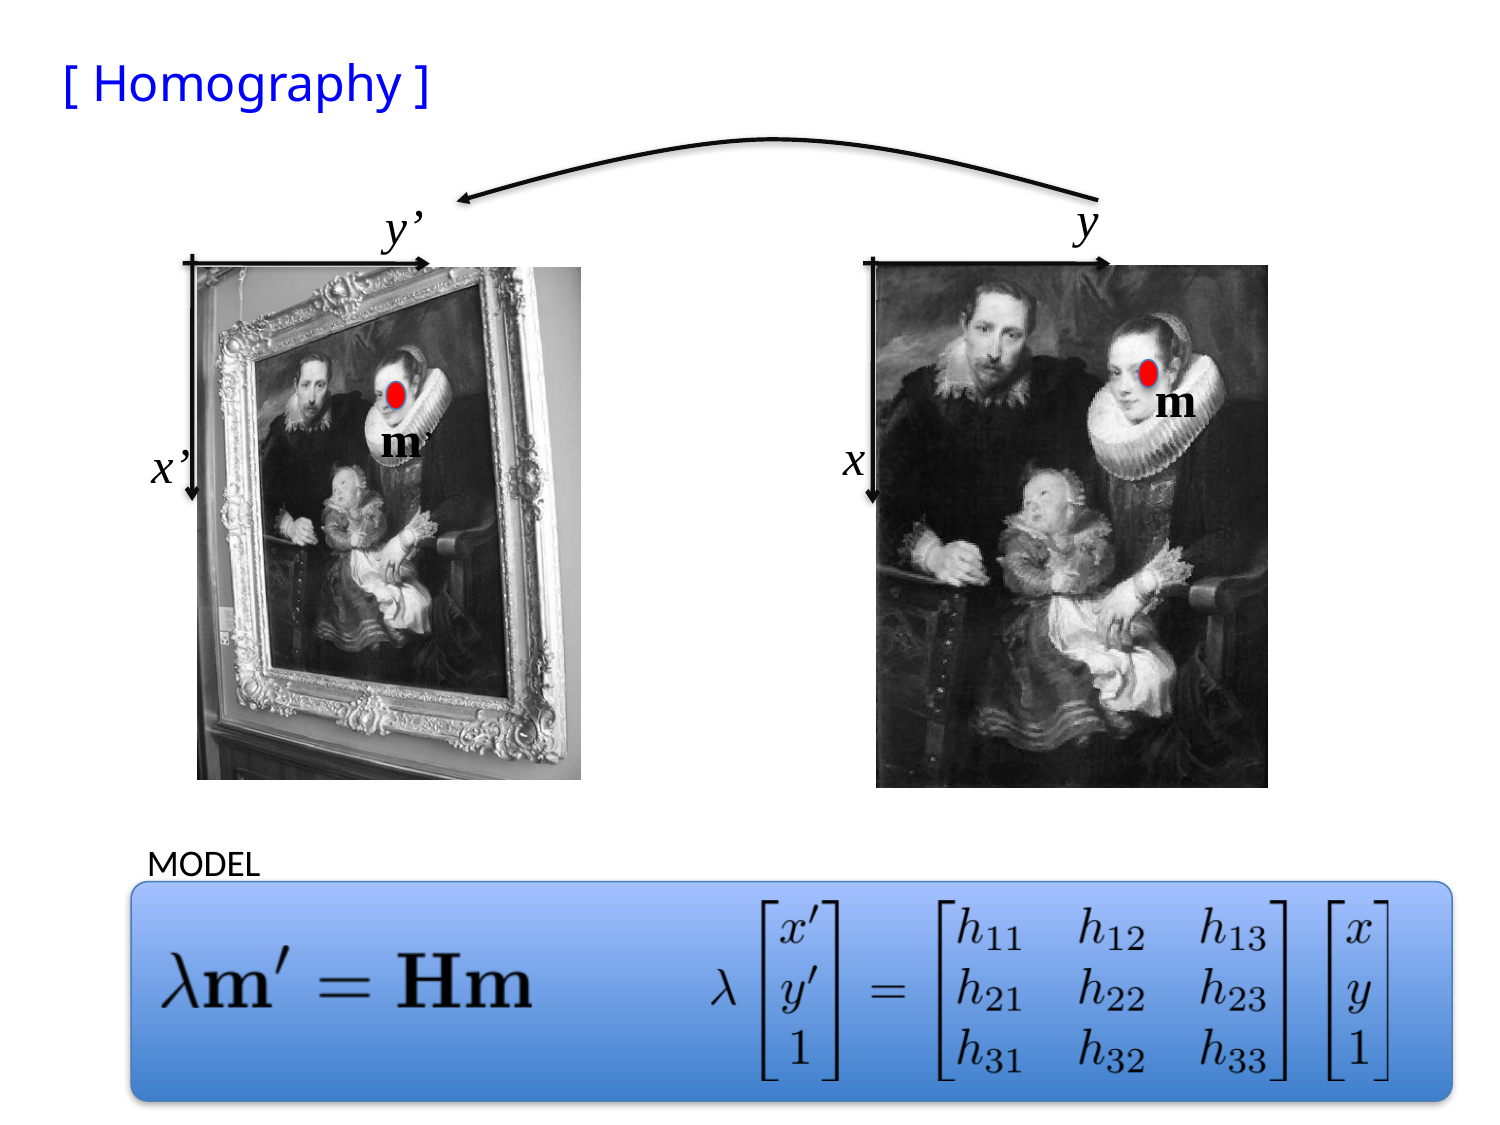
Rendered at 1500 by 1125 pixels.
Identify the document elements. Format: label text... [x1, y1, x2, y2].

text_box x’ [136, 425, 191, 501]
text_box [ Homography ] [47, 43, 1396, 119]
text_box y’ [370, 186, 440, 262]
text_box [130, 880, 1453, 1102]
picture [196, 267, 581, 780]
text_box [456, 137, 1099, 205]
text_box MODEL [132, 831, 276, 891]
text_box x [828, 418, 870, 494]
picture [710, 899, 1389, 1081]
text_box y [1061, 179, 1114, 255]
picture [160, 944, 532, 1008]
picture [875, 265, 1268, 788]
